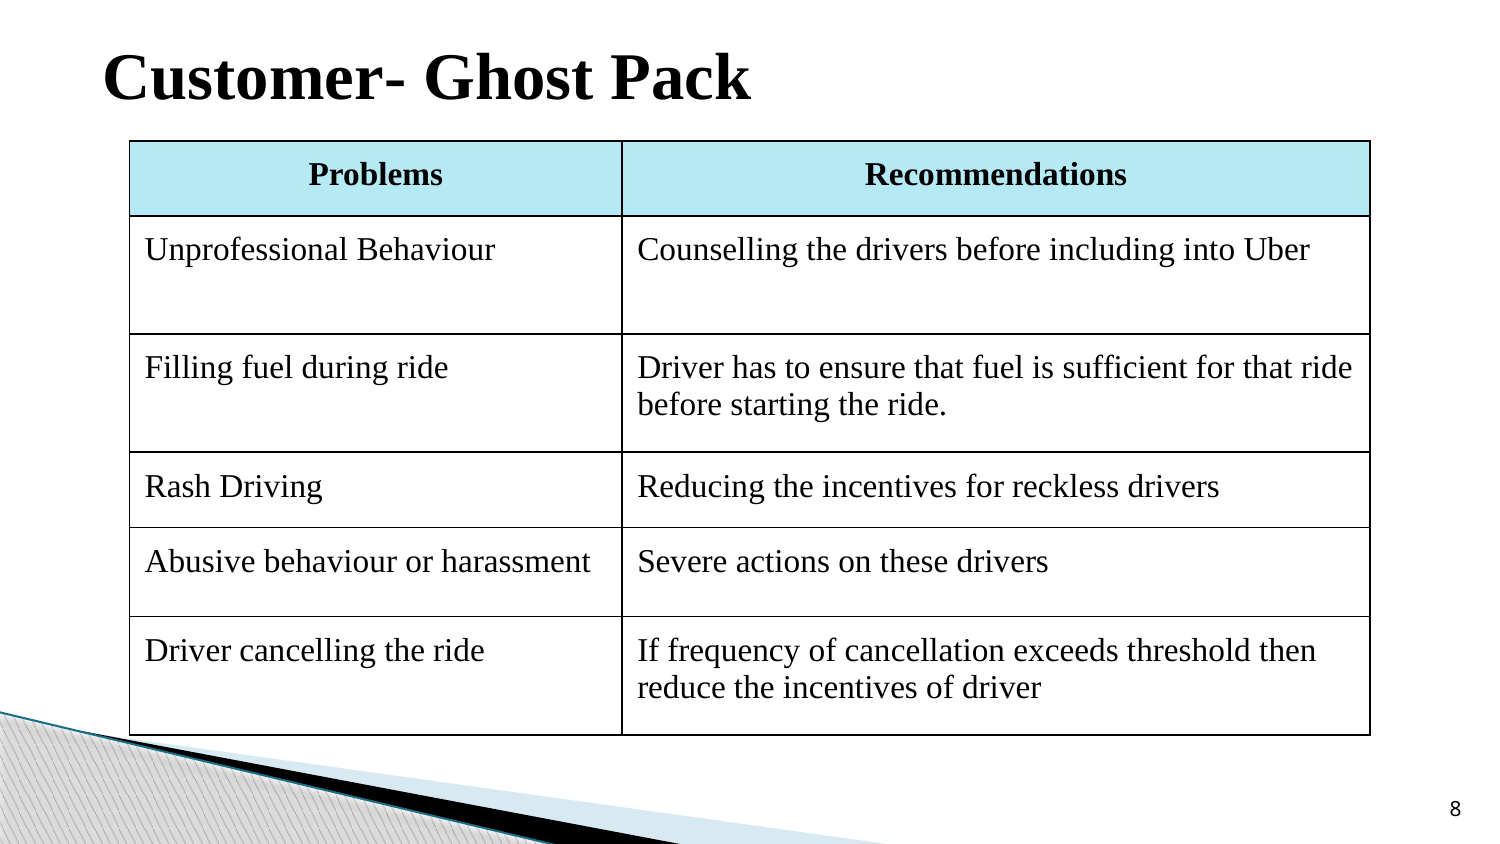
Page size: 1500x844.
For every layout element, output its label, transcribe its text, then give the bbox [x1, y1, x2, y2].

table_cell Driver has to ensure that fuel is sufficient for that ride before starting the ride. [623, 335, 1369, 451]
table_header Problems [130, 142, 621, 215]
table_cell Counselling the drivers before including into Uber [623, 217, 1369, 333]
table_cell Severe actions on these drivers [623, 528, 1369, 616]
table_cell Reducing the incentives for reckless drivers [623, 453, 1369, 527]
table_cell Rash Driving [130, 453, 621, 527]
table_cell Filling fuel during ride [130, 335, 621, 451]
table_cell Unprofessional Behaviour [130, 217, 621, 333]
table_cell If frequency of cancellation exceeds threshold then reduce the incentives of driver [623, 617, 1369, 734]
table_cell Abusive behaviour or harassment [130, 528, 621, 616]
title Customer- Ghost Pack [87, 17, 1241, 128]
slide_number 8 [1386, 777, 1477, 842]
table_header Recommendations [623, 142, 1369, 215]
table_cell Driver cancelling the ride [130, 617, 621, 734]
